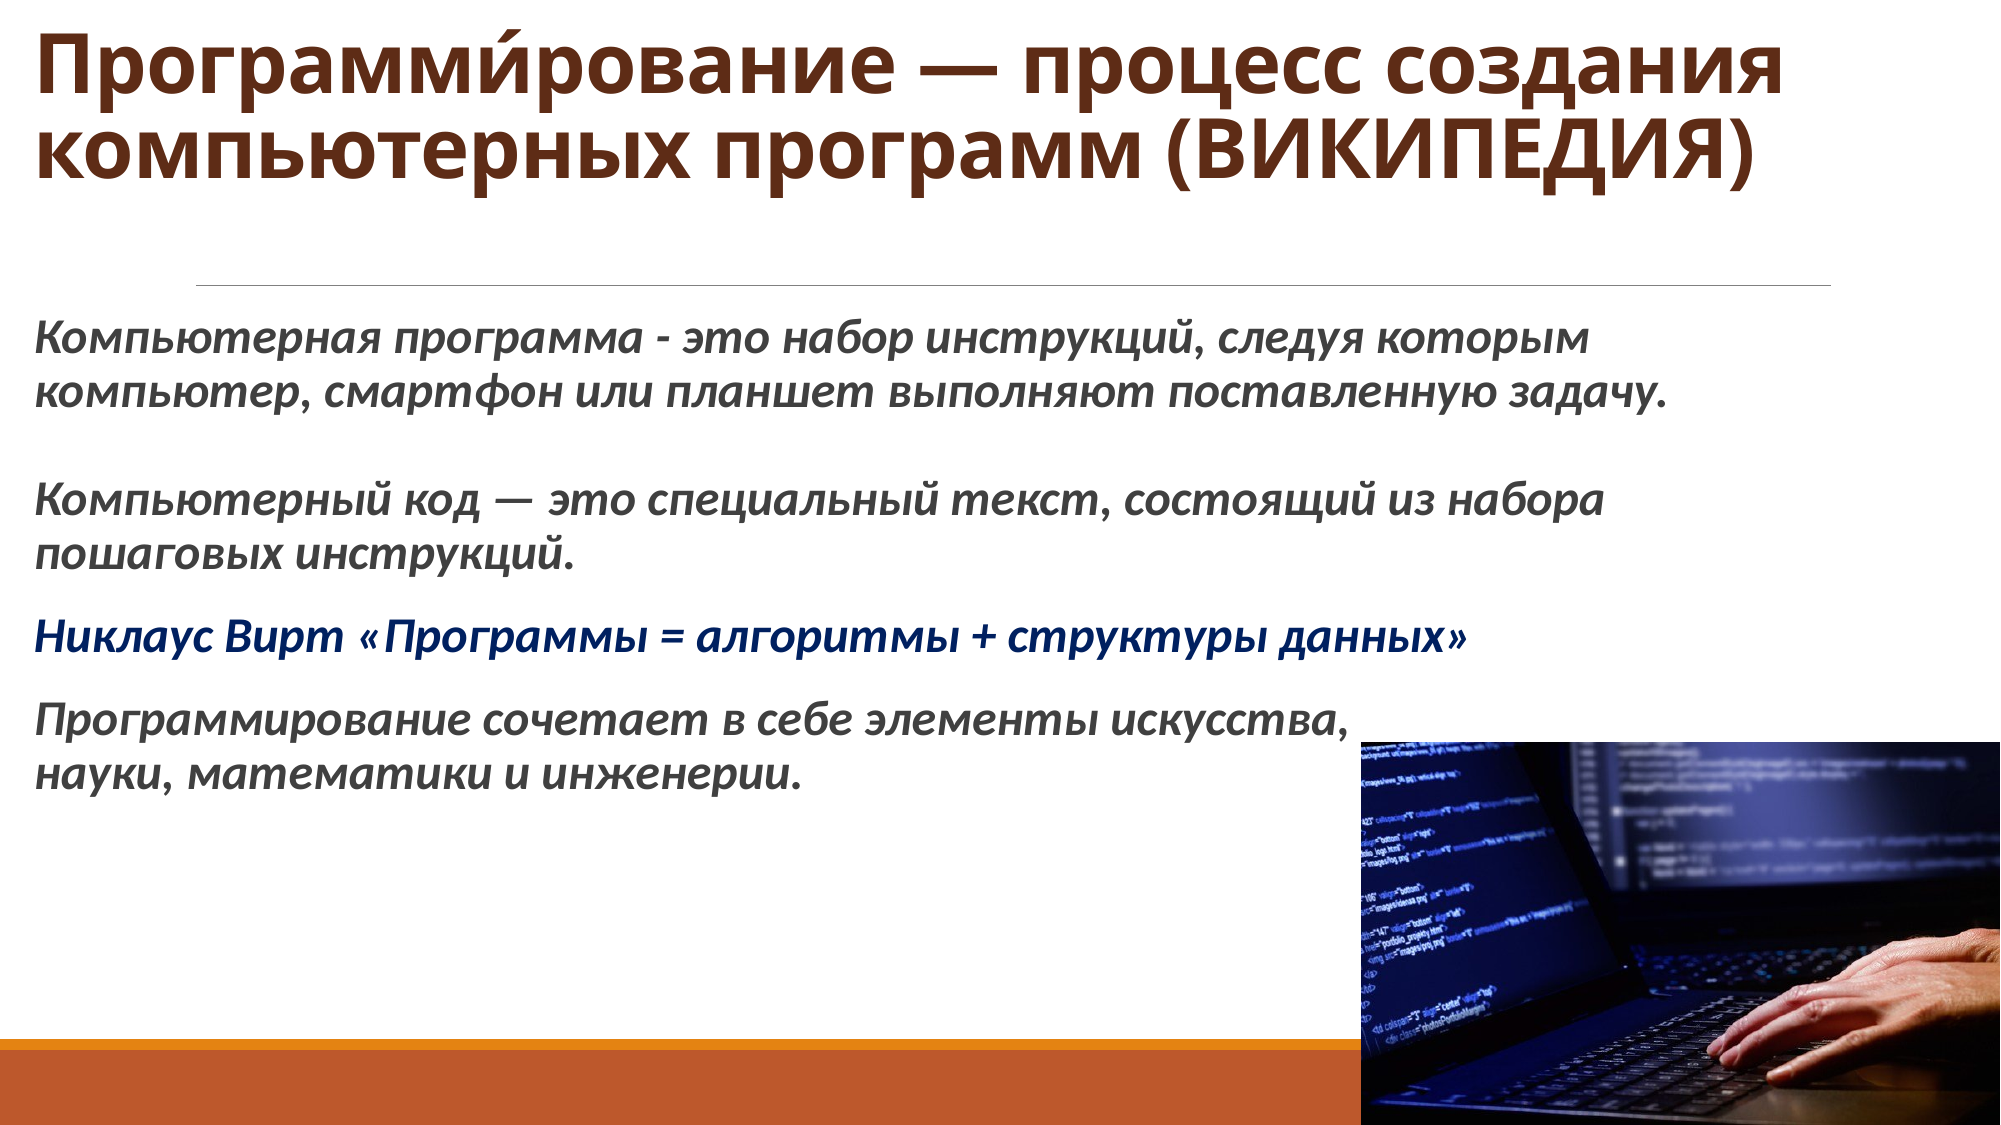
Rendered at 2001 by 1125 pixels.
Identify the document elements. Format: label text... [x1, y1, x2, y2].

list Компьютерная программа - это набор инструкций, следуя которым компьютер, смартфон или планшет выполняют поставленную задачу. Компьютерный код — это специальный текст, состоящий из набора пошаговых инструкций. Никлаус Вирт «Программы = алгоритмы + структуры данных» Программирование сочетает в себе элементы искусства, науки, математики и инженерии. [18, 302, 1830, 963]
title Программи́рование — процесс создания компьютерных программ (ВИКИПЕДИЯ) [18, 0, 1961, 203]
picture [1360, 741, 2000, 1125]
